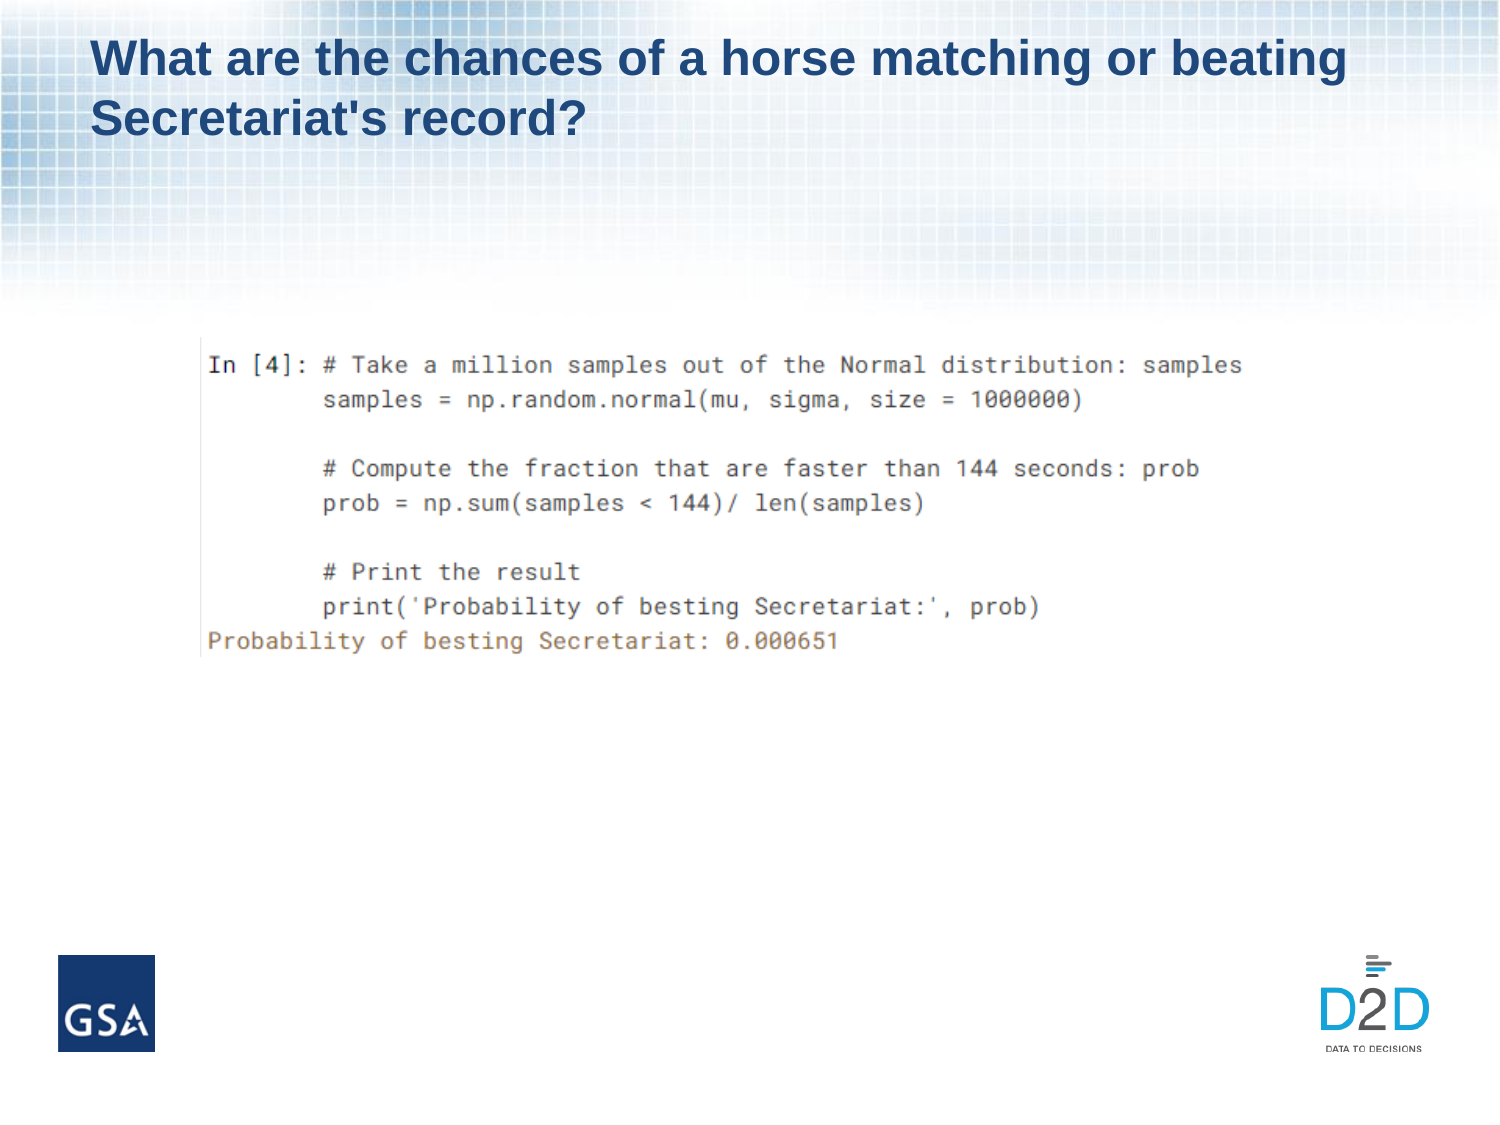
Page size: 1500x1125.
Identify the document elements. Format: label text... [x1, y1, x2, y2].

picture [58, 955, 155, 1052]
title What are the chances of a horse matching or beating Secretariat's record? [75, 30, 1425, 141]
picture [1310, 955, 1440, 1052]
picture [0, 0, 1500, 657]
